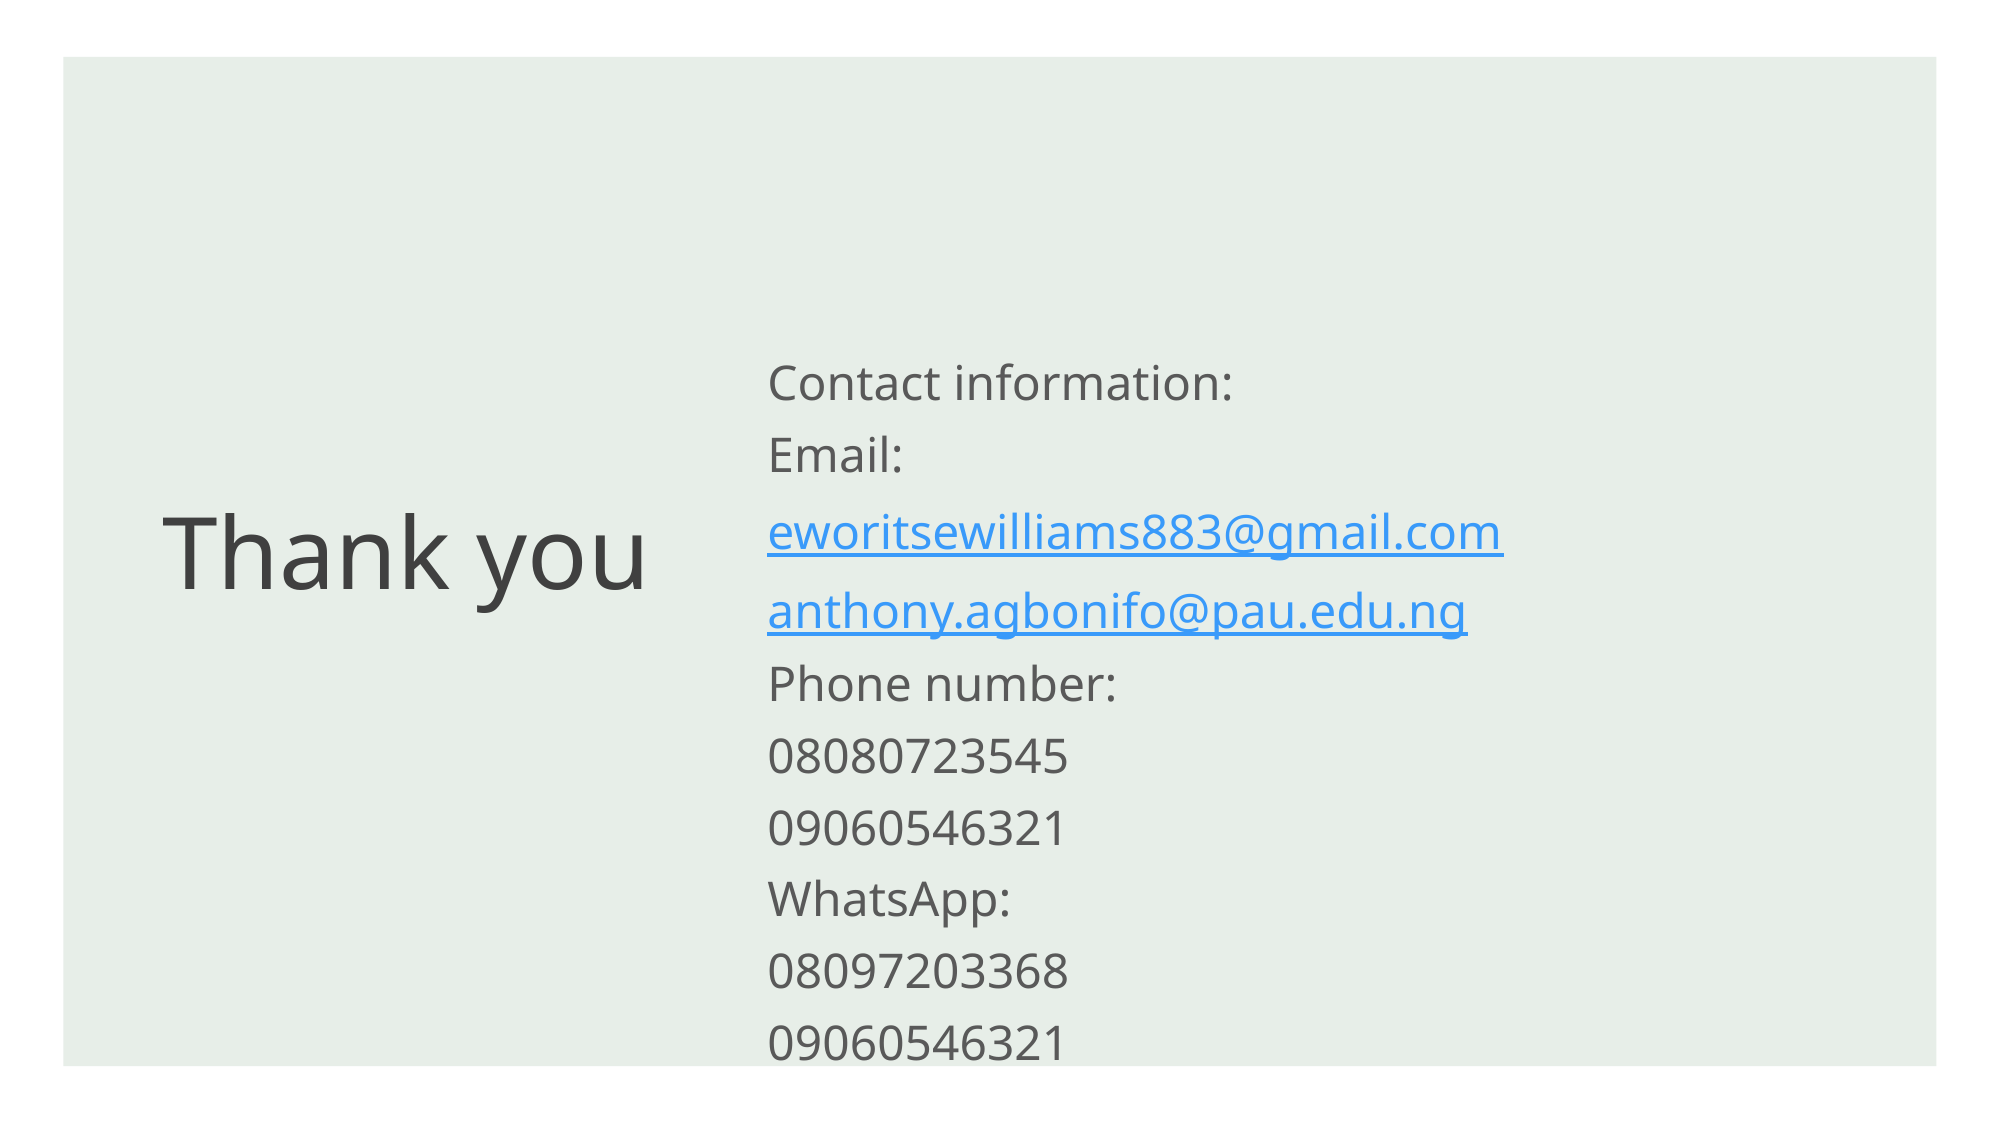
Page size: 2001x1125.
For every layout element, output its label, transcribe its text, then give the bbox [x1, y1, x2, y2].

list Contact information: Email: eworitsewilliams883@gmail.com anthony.agbonifo@pau.edu.ng Phone number: 08080723545 09060546321 WhatsApp: 08097203368 09060546321 [752, 351, 1829, 1082]
title Thank you [147, 107, 898, 1008]
